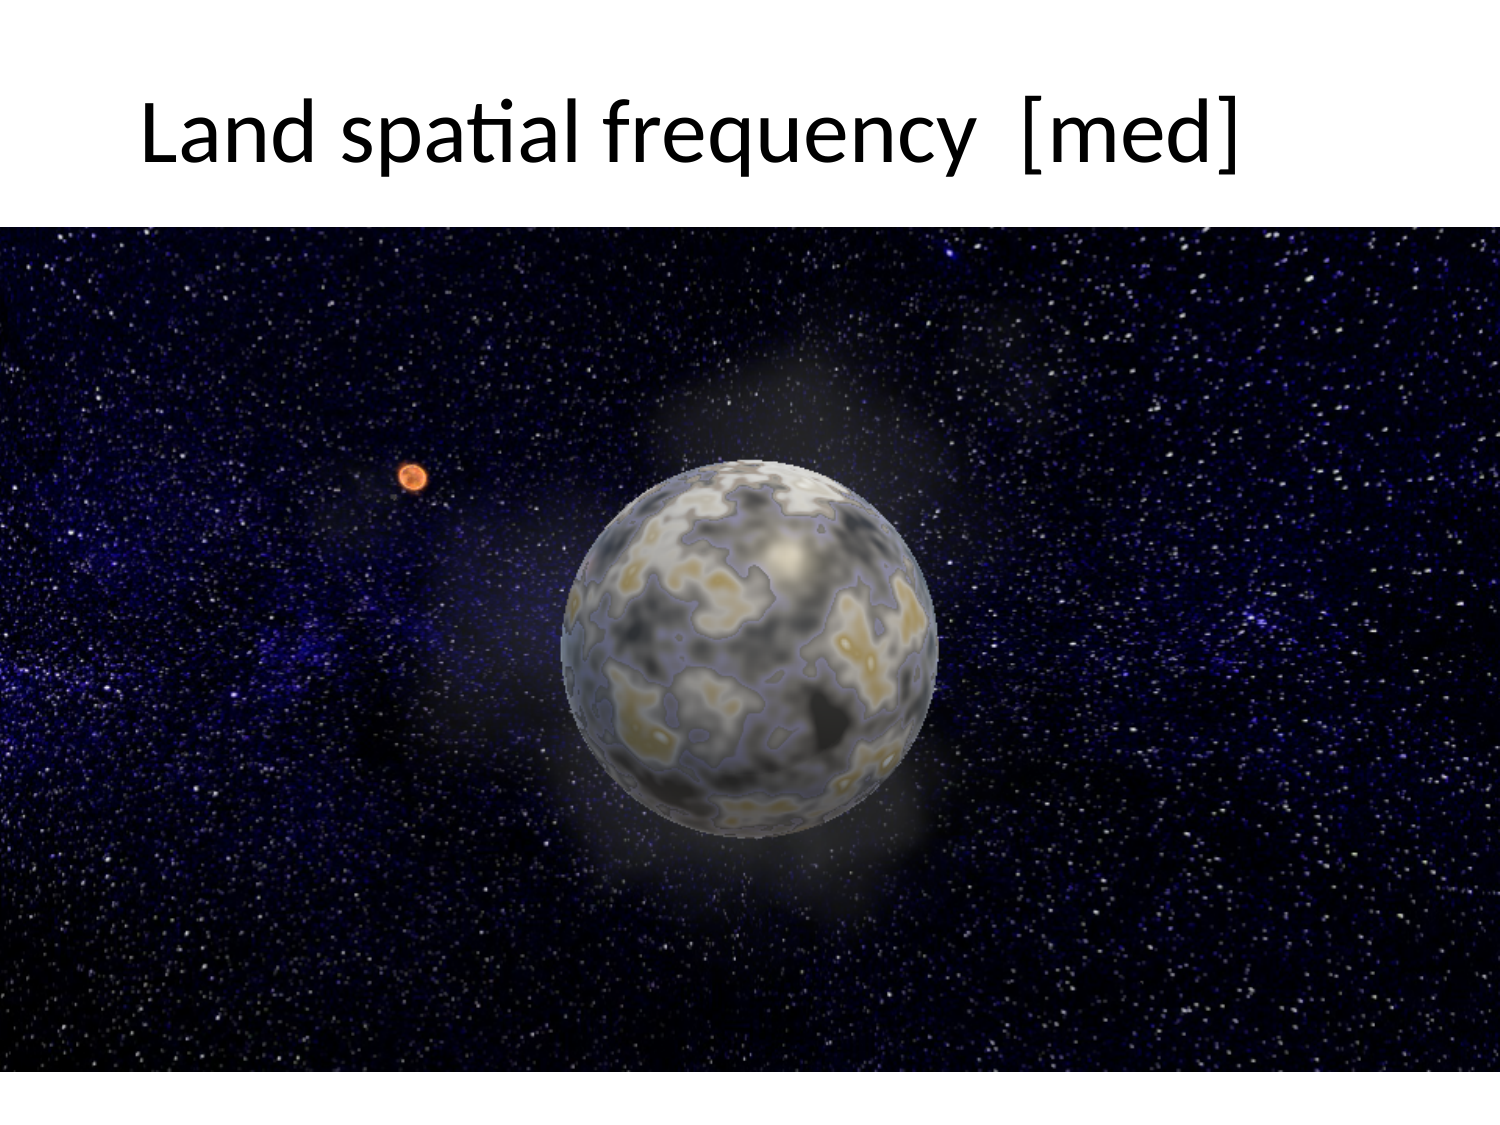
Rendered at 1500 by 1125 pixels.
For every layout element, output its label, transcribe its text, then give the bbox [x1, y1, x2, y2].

picture [0, 227, 1500, 1072]
text_box Land spatial frequency [med] [125, 63, 1405, 189]
